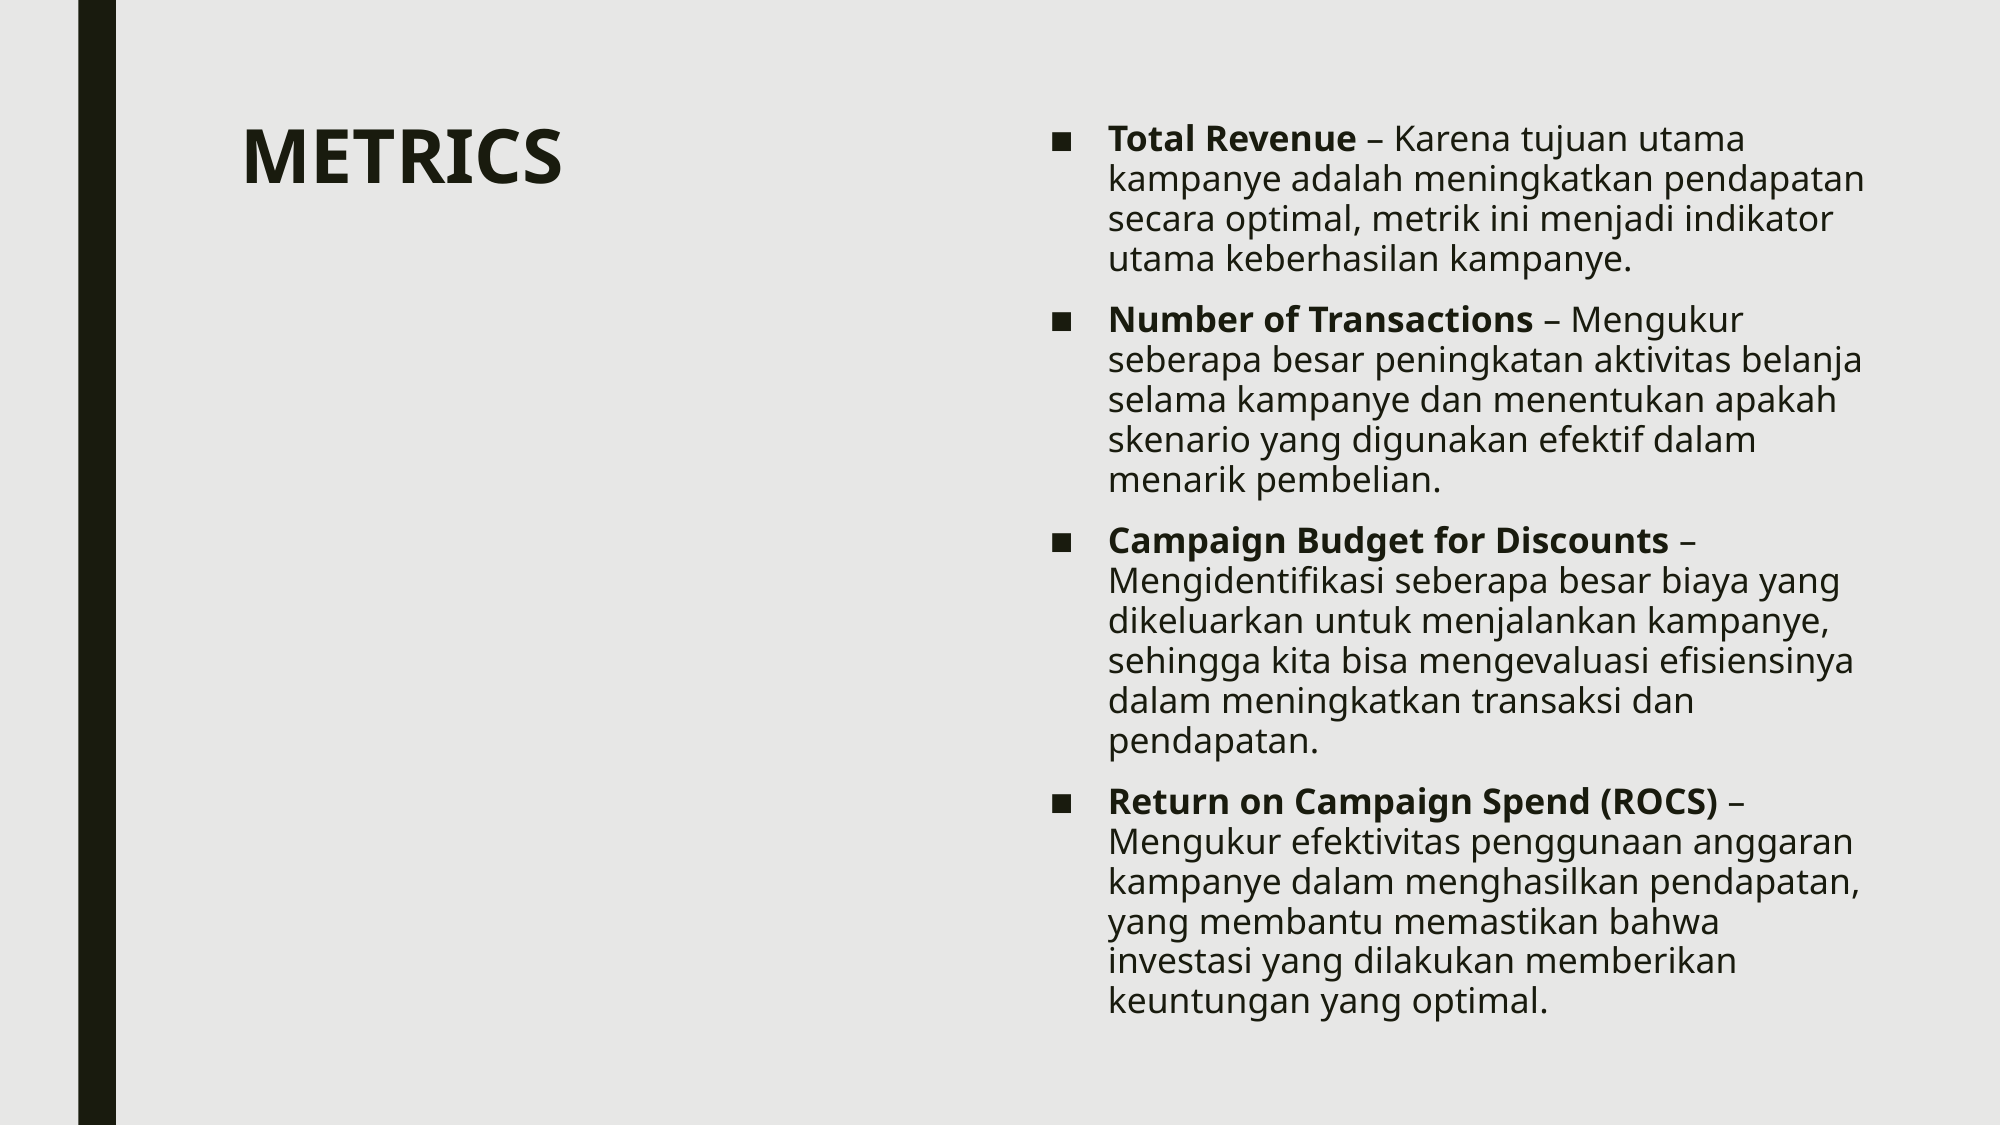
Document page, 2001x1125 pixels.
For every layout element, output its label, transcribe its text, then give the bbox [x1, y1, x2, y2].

list Total Revenue – Karena tujuan utama kampanye adalah meningkatkan pendapatan secara optimal, metrik ini menjadi indikator utama keberhasilan kampanye. Number of Transactions – Mengukur seberapa besar peningkatan aktivitas belanja selama kampanye dan menentukan apakah skenario yang digunakan efektif dalam menarik pembelian. Campaign Budget for Discounts – Mengidentifikasi seberapa besar biaya yang dikeluarkan untuk menjalankan kampanye, sehingga kita bisa mengevaluasi efisiensinya dalam meningkatkan transaksi dan pendapatan. Return on Campaign Spend (ROCS) – Mengukur efektivitas penggunaan anggaran kampanye dalam menghasilkan pendapatan, yang membantu memastikan bahwa investasi yang dilakukan memberikan keuntungan yang optimal. [1035, 112, 1890, 1058]
title METRICS [225, 112, 930, 1058]
